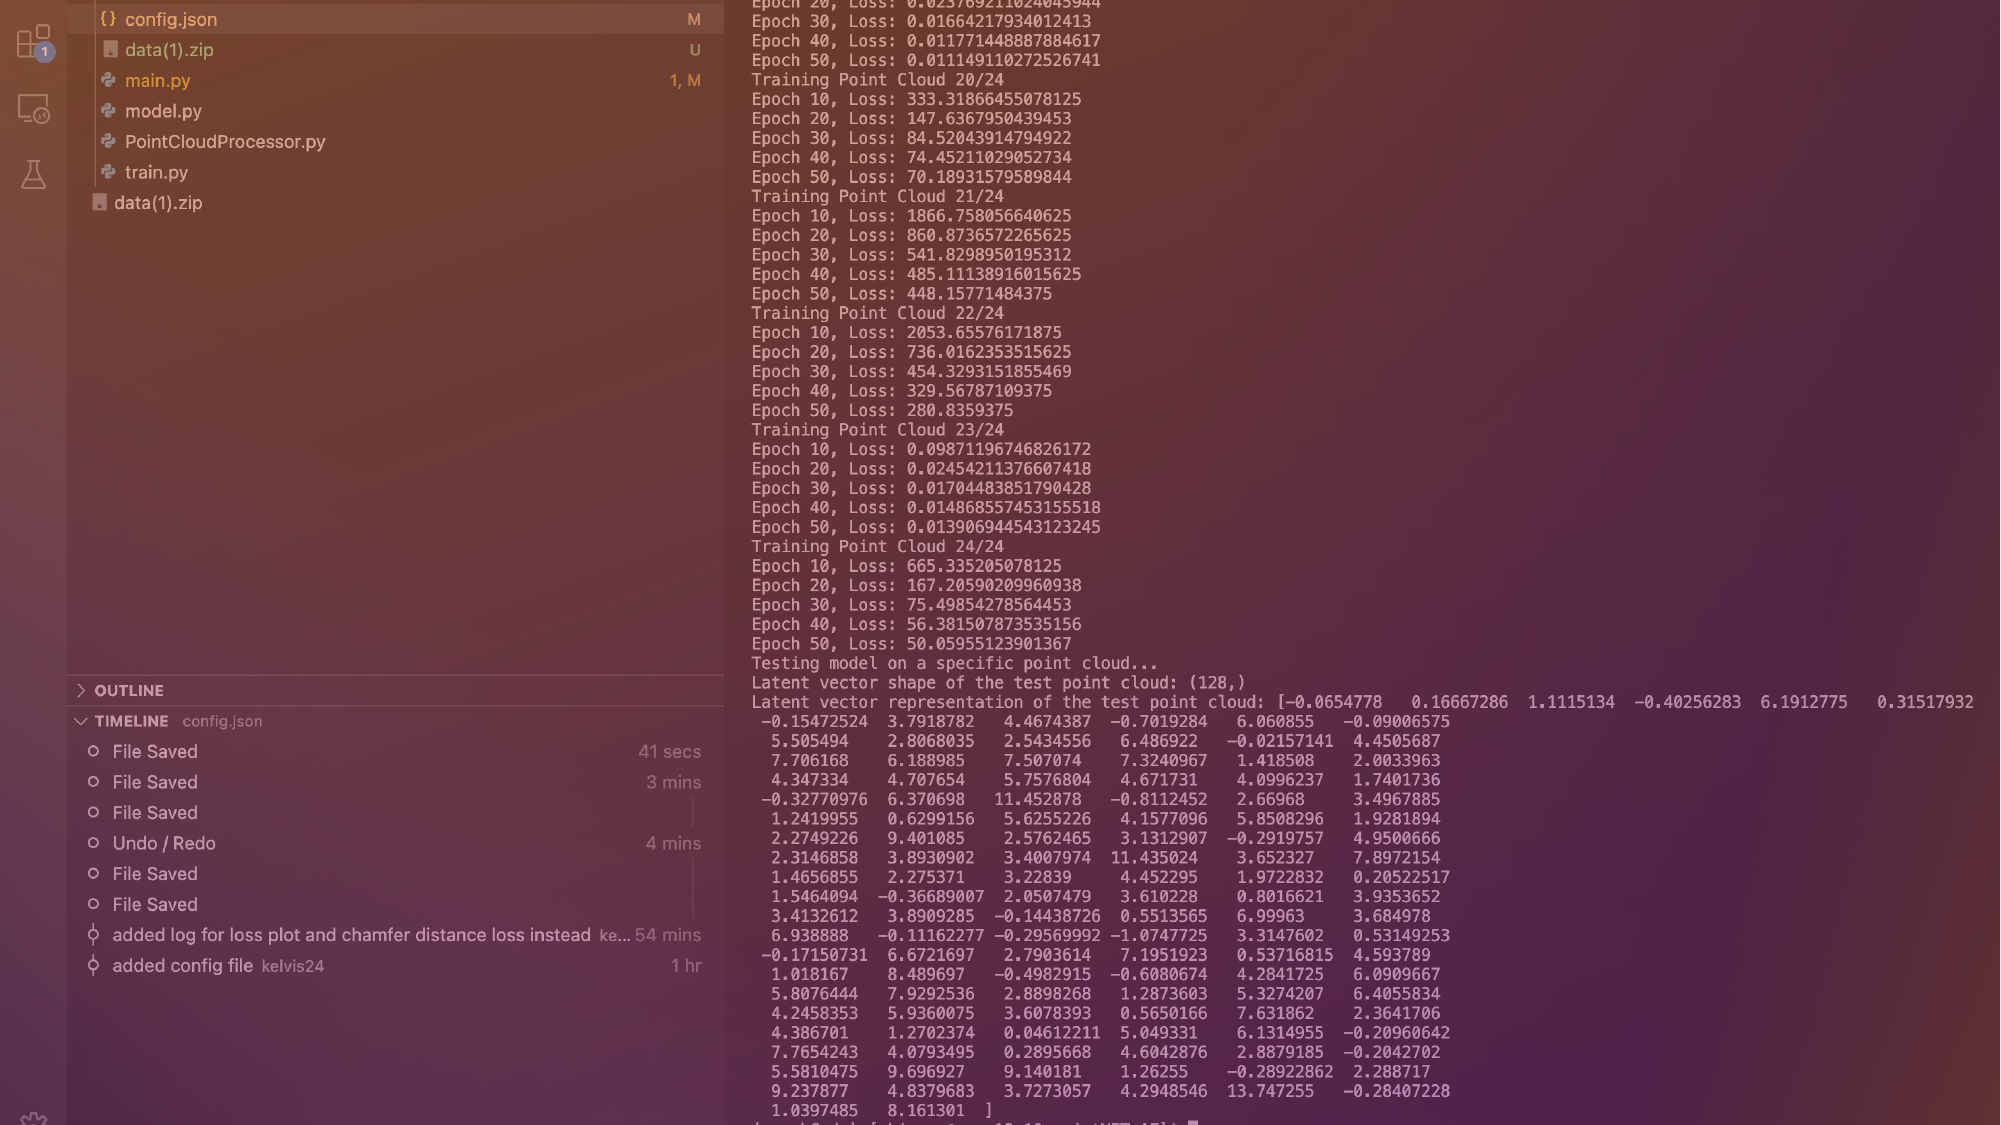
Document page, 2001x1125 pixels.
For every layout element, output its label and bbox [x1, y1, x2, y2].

list [0, 0, 2000, 1125]
